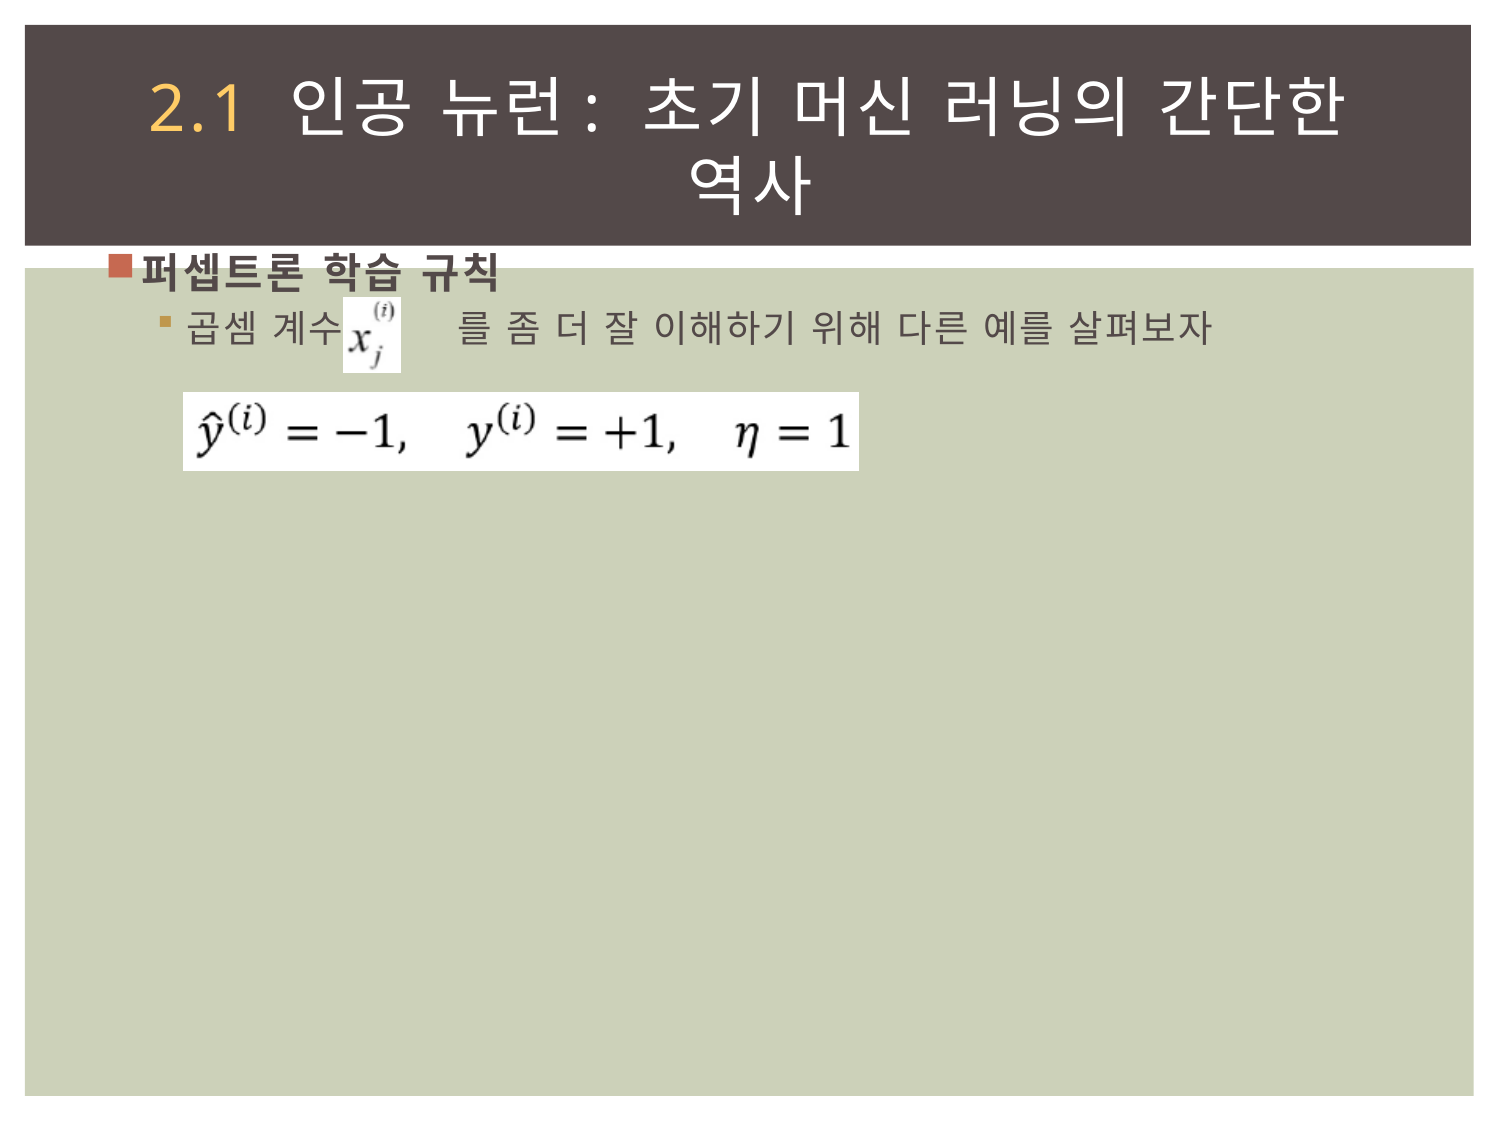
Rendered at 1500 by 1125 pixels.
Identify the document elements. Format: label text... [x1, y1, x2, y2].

picture [343, 297, 402, 373]
list 퍼셉트론 학습 규칙 곱셈 계수인 를 좀 더 잘 이해하기 위해 다른 예를 살펴보자 [81, 239, 1412, 1054]
title 2.1 인공 뉴런: 초기 머신 러닝의 간단한 역사 [62, 58, 1438, 232]
picture [182, 392, 859, 471]
